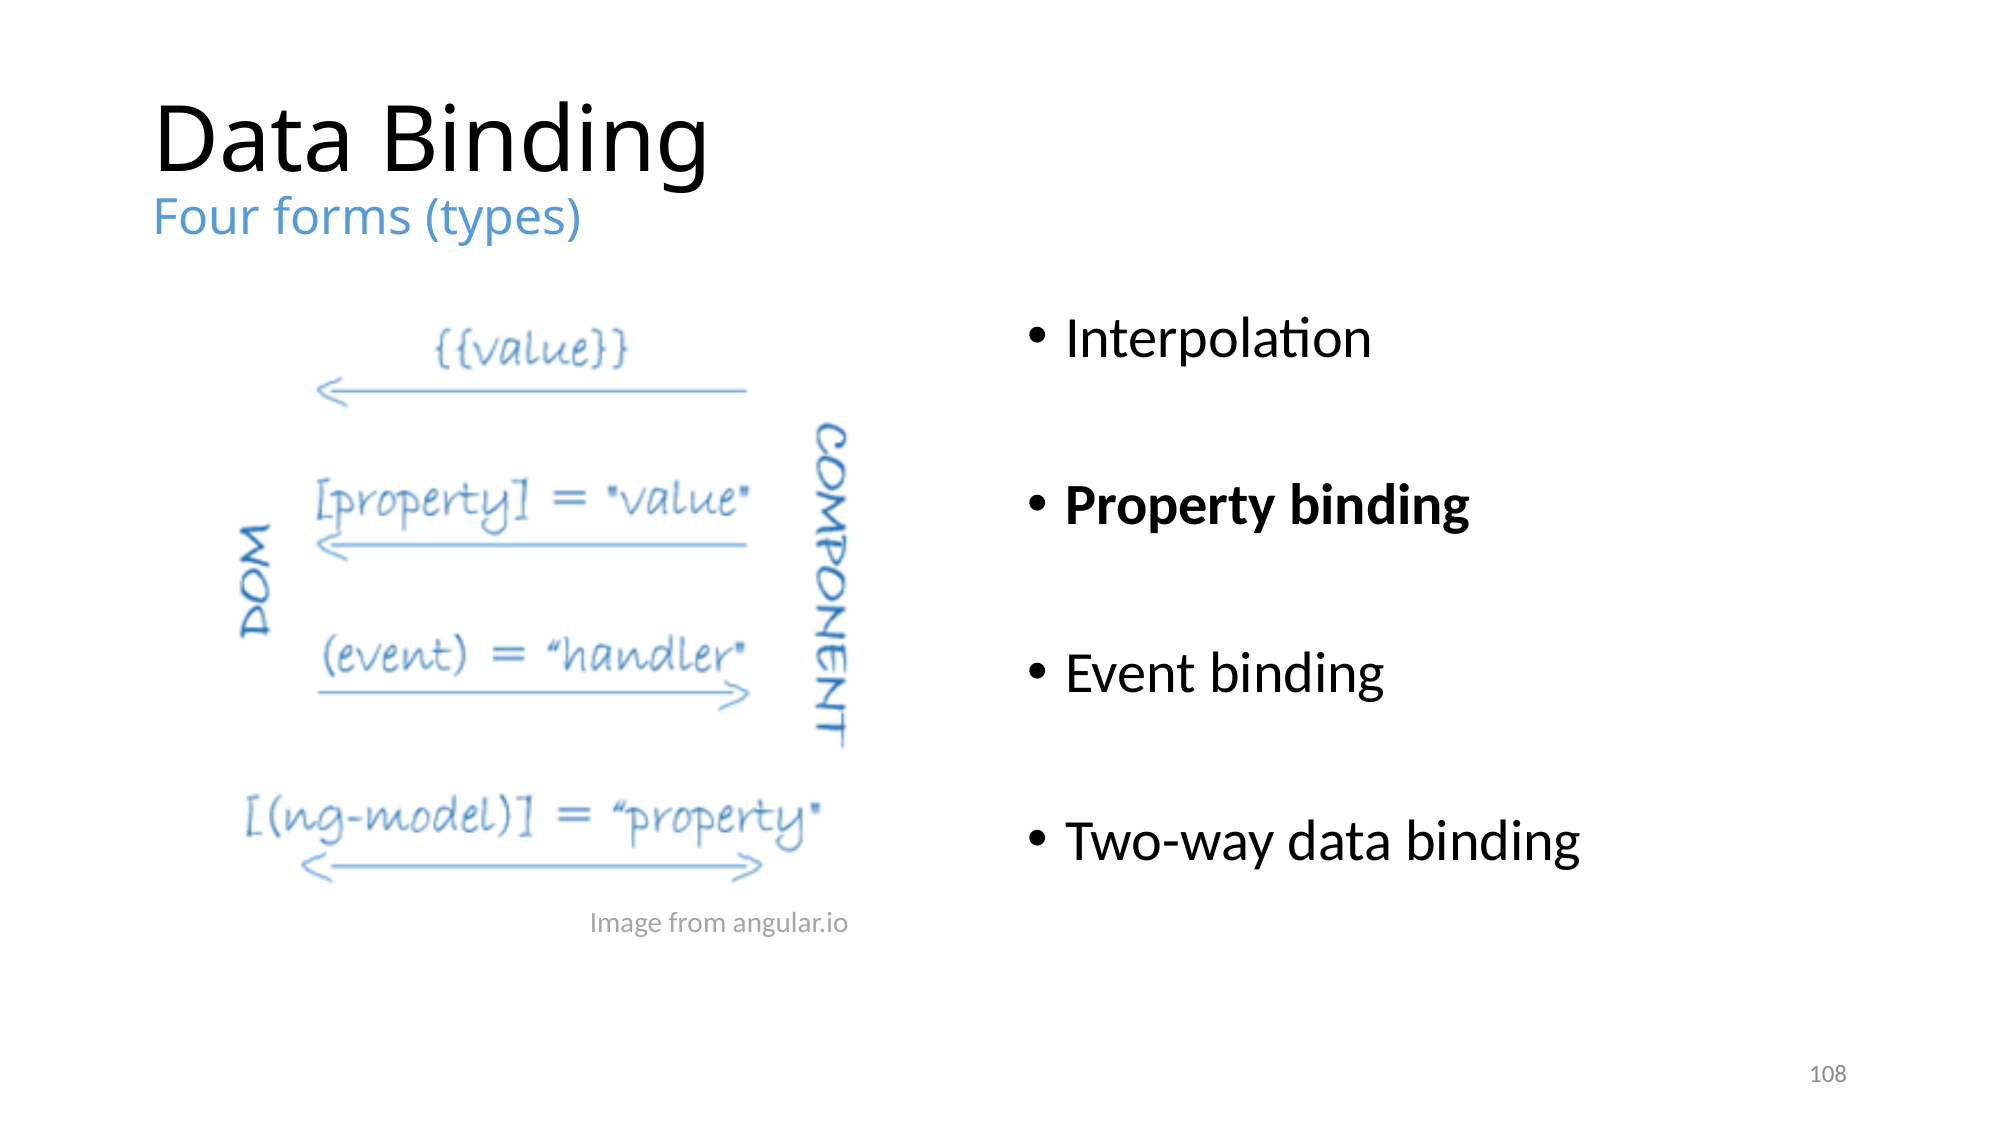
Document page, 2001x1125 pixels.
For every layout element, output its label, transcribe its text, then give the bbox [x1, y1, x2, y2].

slide_number 108 [1412, 1042, 1863, 1103]
title Data Binding Four forms (types) [137, 59, 1863, 278]
list Interpolation Property binding Event binding Two-way data binding [1012, 299, 1863, 1014]
picture [236, 318, 851, 890]
text_box Image from angular.io [575, 895, 1127, 946]
